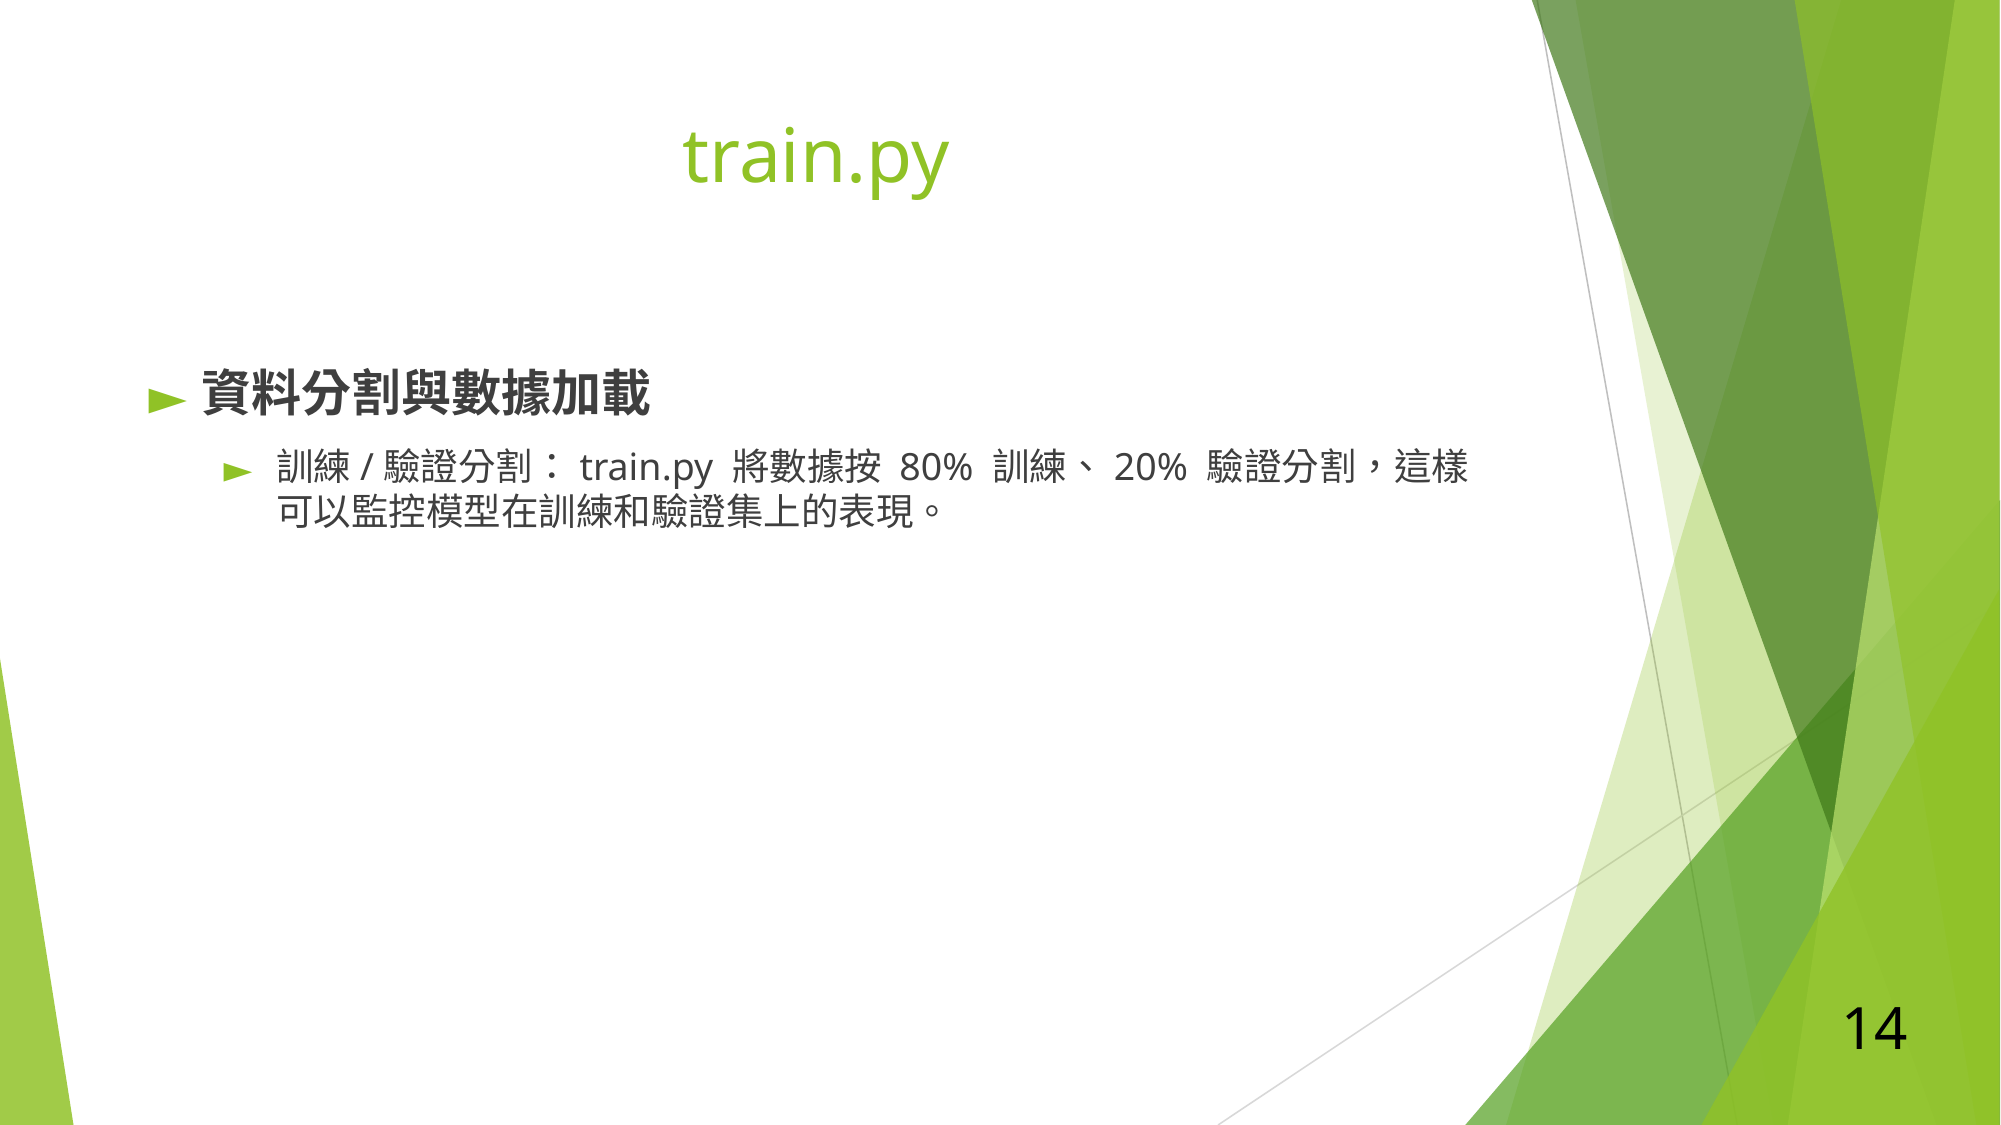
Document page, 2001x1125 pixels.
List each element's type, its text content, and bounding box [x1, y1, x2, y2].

list 資料分割與數據加載 訓練/驗證分割：train.py 將數據按 80% 訓練、20% 驗證分割，這樣可以監控模型在訓練和驗證集上的表現。 [111, 354, 1522, 992]
title train.py [111, 99, 1522, 317]
slide_number 14 [1699, 957, 1924, 1105]
